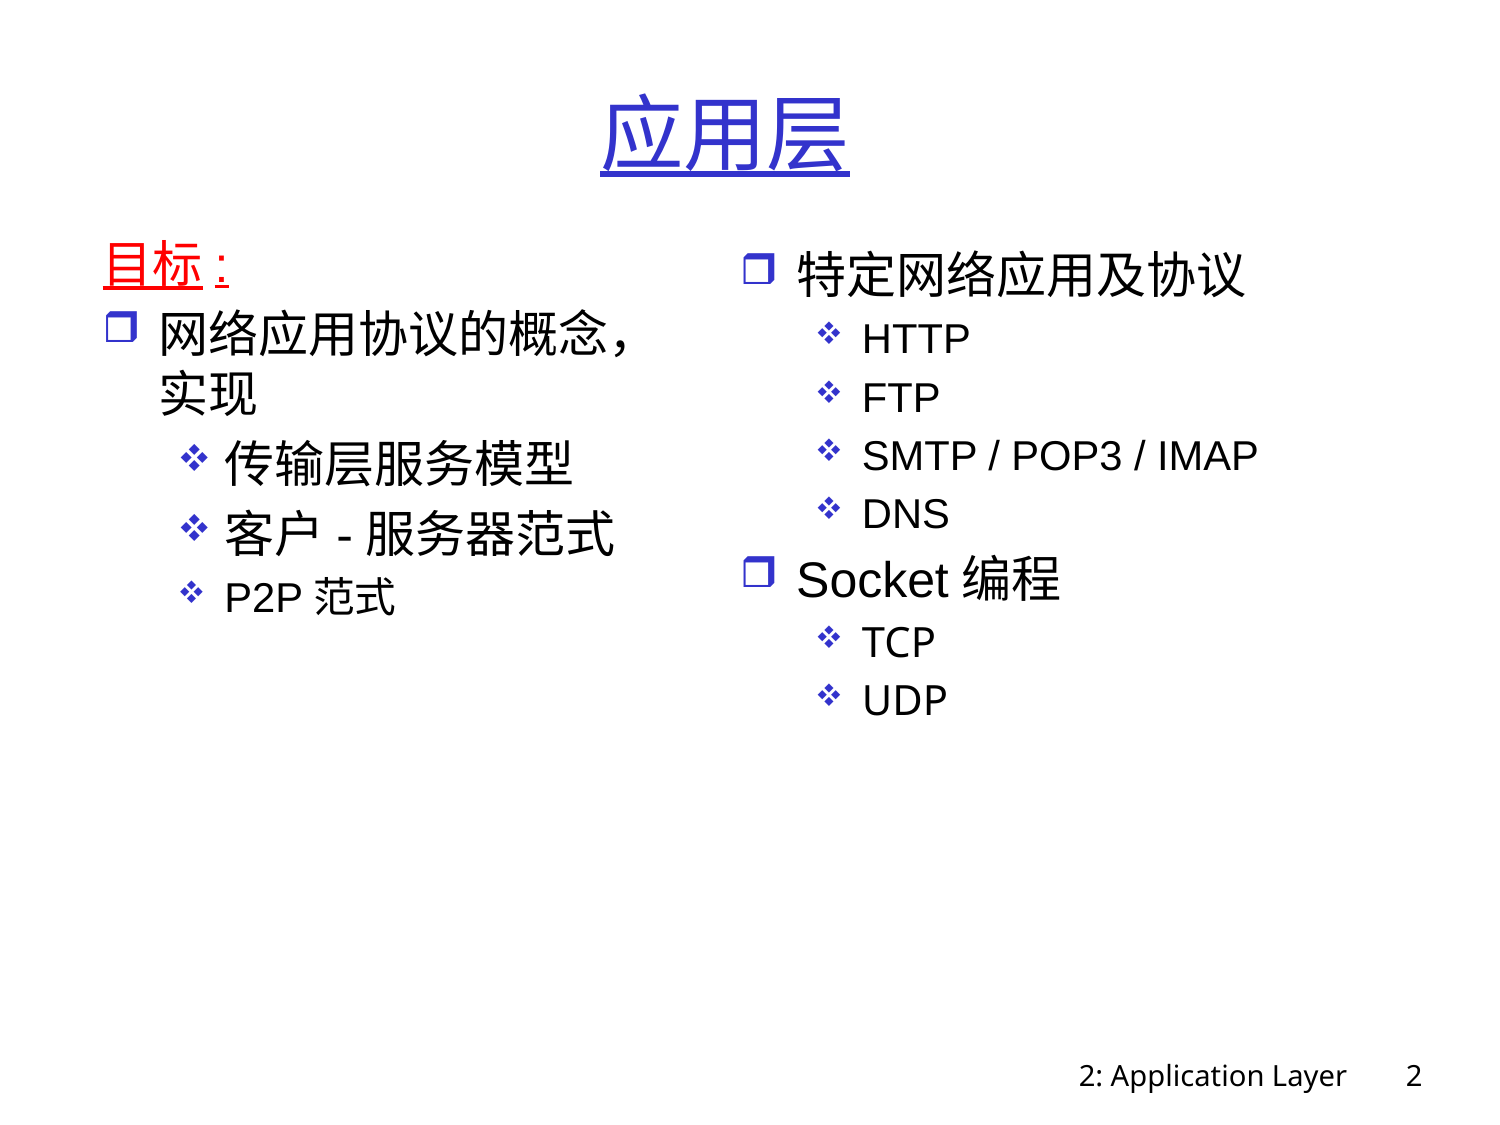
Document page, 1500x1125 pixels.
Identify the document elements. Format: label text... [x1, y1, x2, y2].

slide_number 2 [1362, 1049, 1438, 1125]
list 目标: 网络应用协议的概念，实现 传输层服务模型 客户-服务器范式 P2P范式 [87, 224, 676, 988]
title 应用层 [87, 37, 1363, 226]
footer 2: Application Layer [887, 1049, 1362, 1125]
list 特定网络应用及协议 HTTP FTP SMTP / POP3 / IMAP DNS Socket编程 TCP UDP [724, 236, 1327, 1000]
